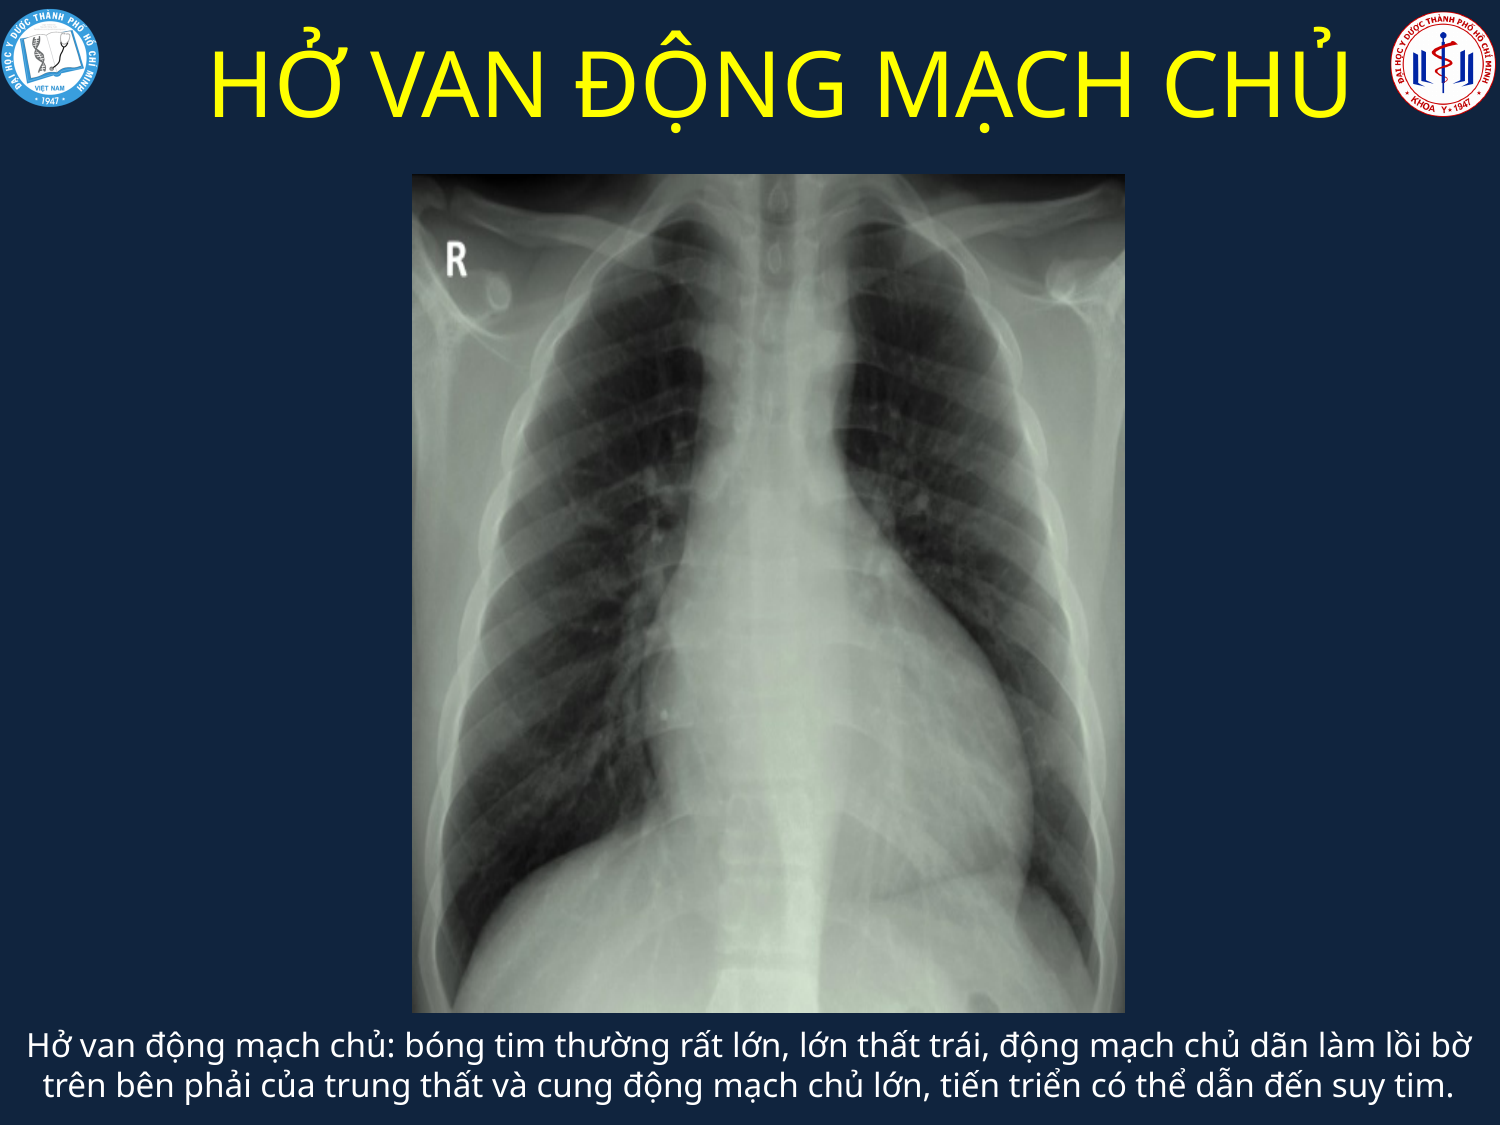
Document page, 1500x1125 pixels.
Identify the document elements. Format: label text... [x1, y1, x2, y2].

text_box Hở van động mạch chủ: bóng tim thường rất lớn, lớn thất trái, động mạch chủ dãn làm lồi bờ trên bên phải của trung thất và cung động mạch chủ lớn, tiến triển có thể dẫn đến suy tim. [0, 1016, 1500, 1112]
picture [0, 7, 100, 108]
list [412, 173, 1126, 1013]
picture [1457, 11, 1496, 117]
title HỞ VAN ĐỘNG MẠCH CHỦ [106, 0, 1457, 175]
